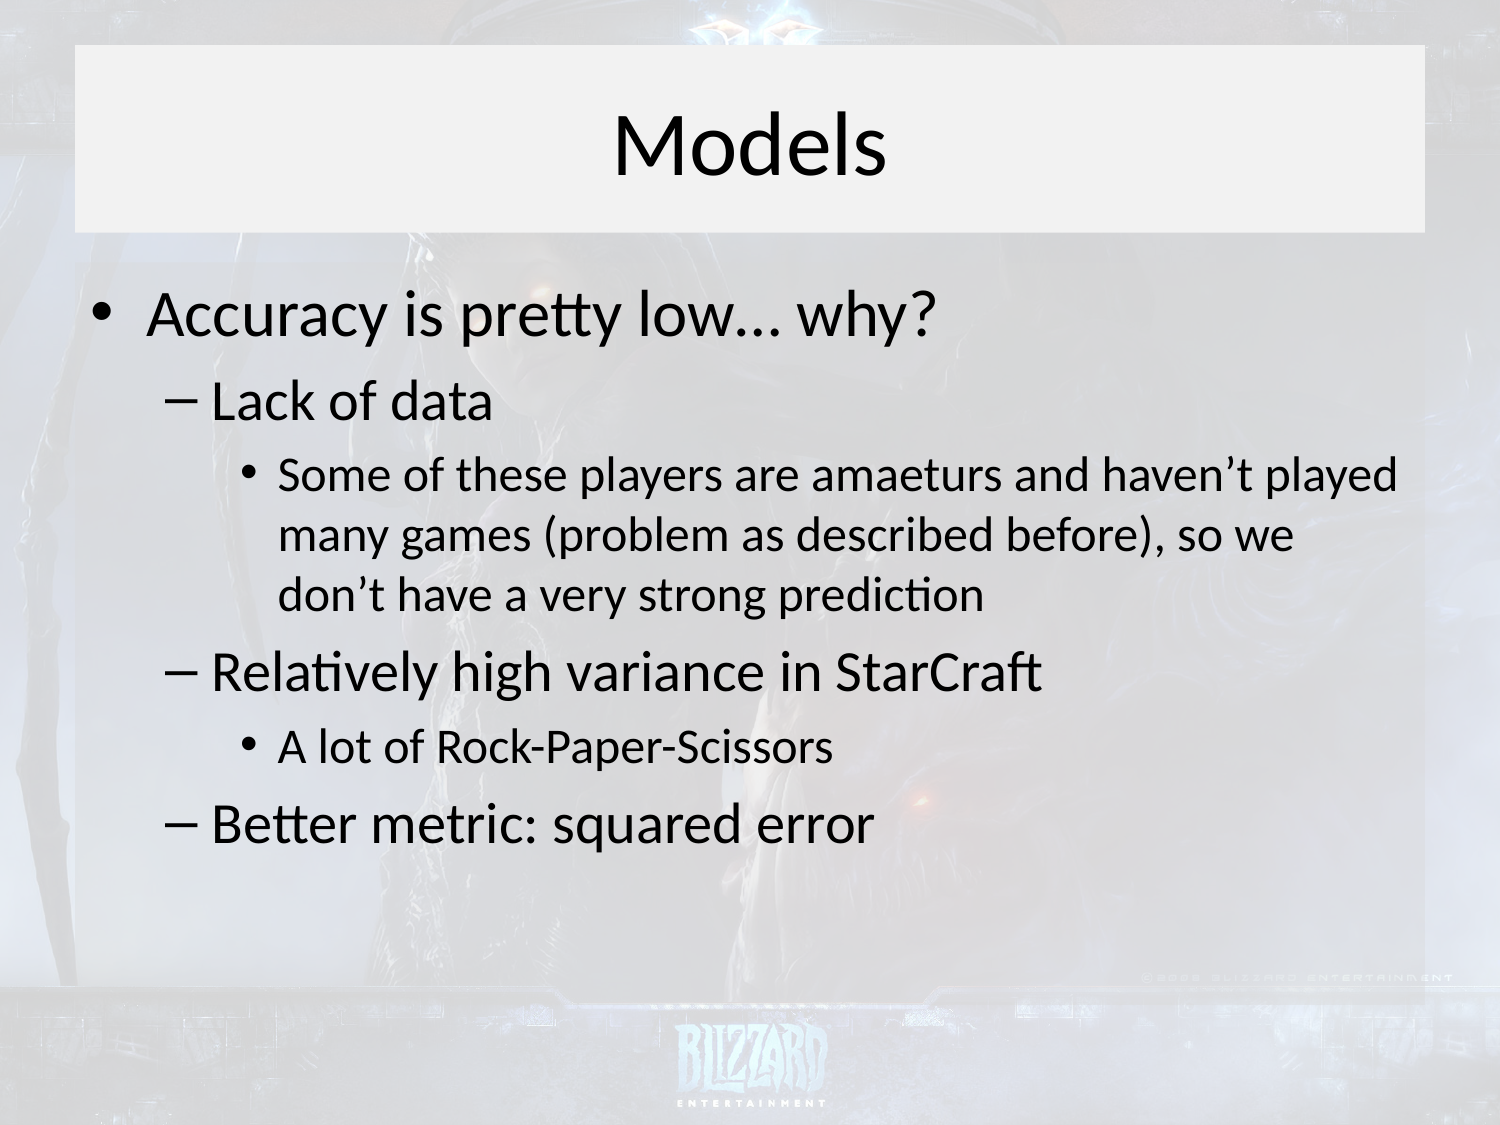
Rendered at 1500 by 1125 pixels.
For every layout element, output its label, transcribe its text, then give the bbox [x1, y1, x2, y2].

title Models [75, 45, 1425, 233]
list Accuracy is pretty low… why? Lack of data Some of these players are amaeturs and haven’t played many games (problem as described before), so we don’t have a very strong prediction Relatively high variance in StarCraft A lot of Rock-Paper-Scissors Better metric: squared error [75, 262, 1425, 1005]
